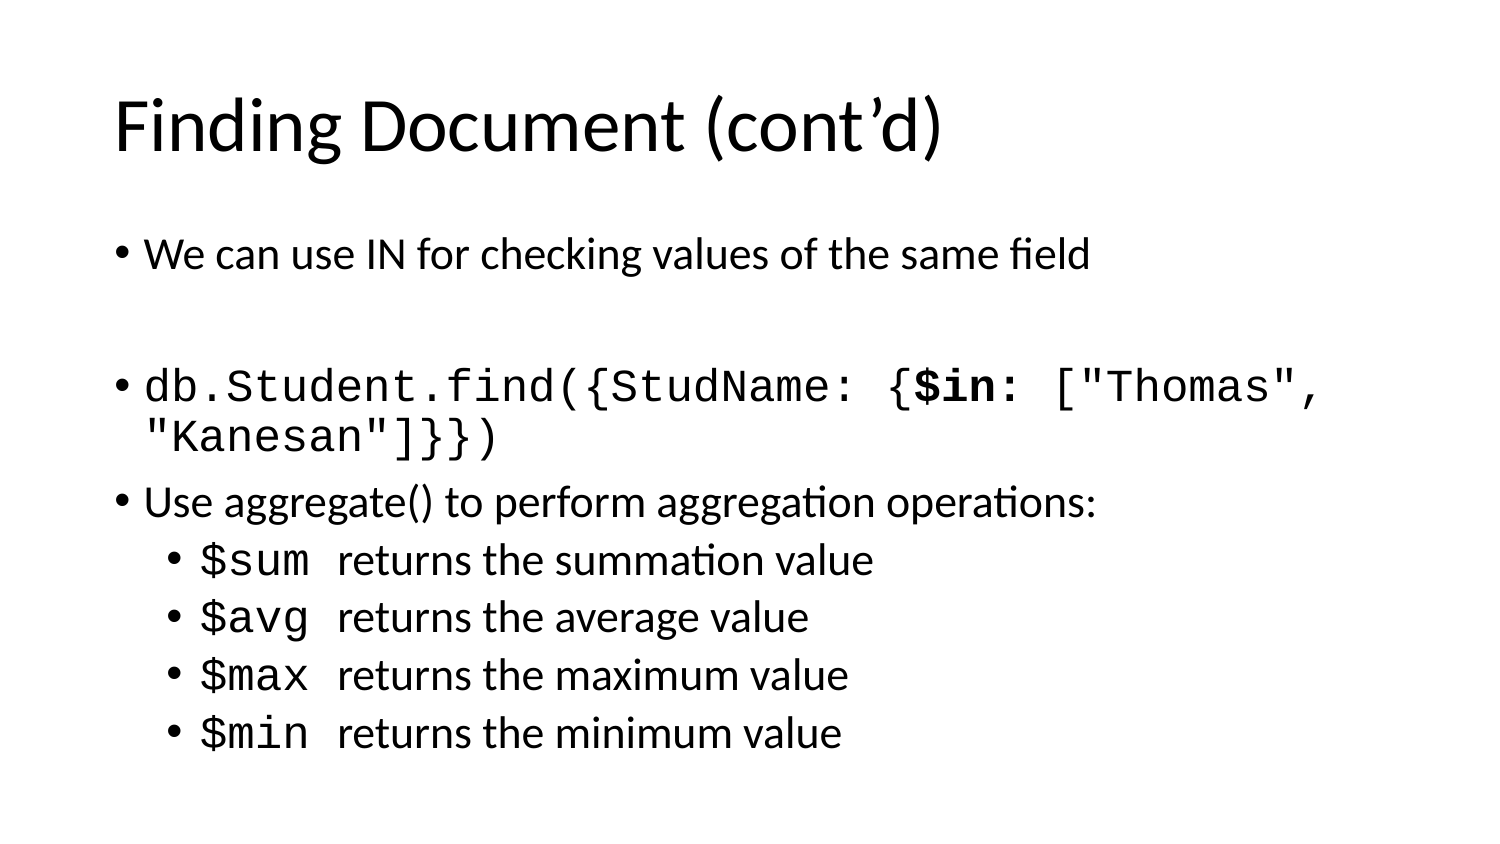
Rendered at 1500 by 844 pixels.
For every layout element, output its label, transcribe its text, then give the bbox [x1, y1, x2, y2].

list We can use IN for checking values of the same field db.Student.find({StudName: {$in: ["Thomas", "Kanesan"]}}) Use aggregate() to perform aggregation operations: $sum returns the summation value $avg returns the average value $max returns the maximum value $min returns the minimum value [103, 224, 1397, 760]
title Finding Document (cont’d) [103, 44, 1397, 208]
